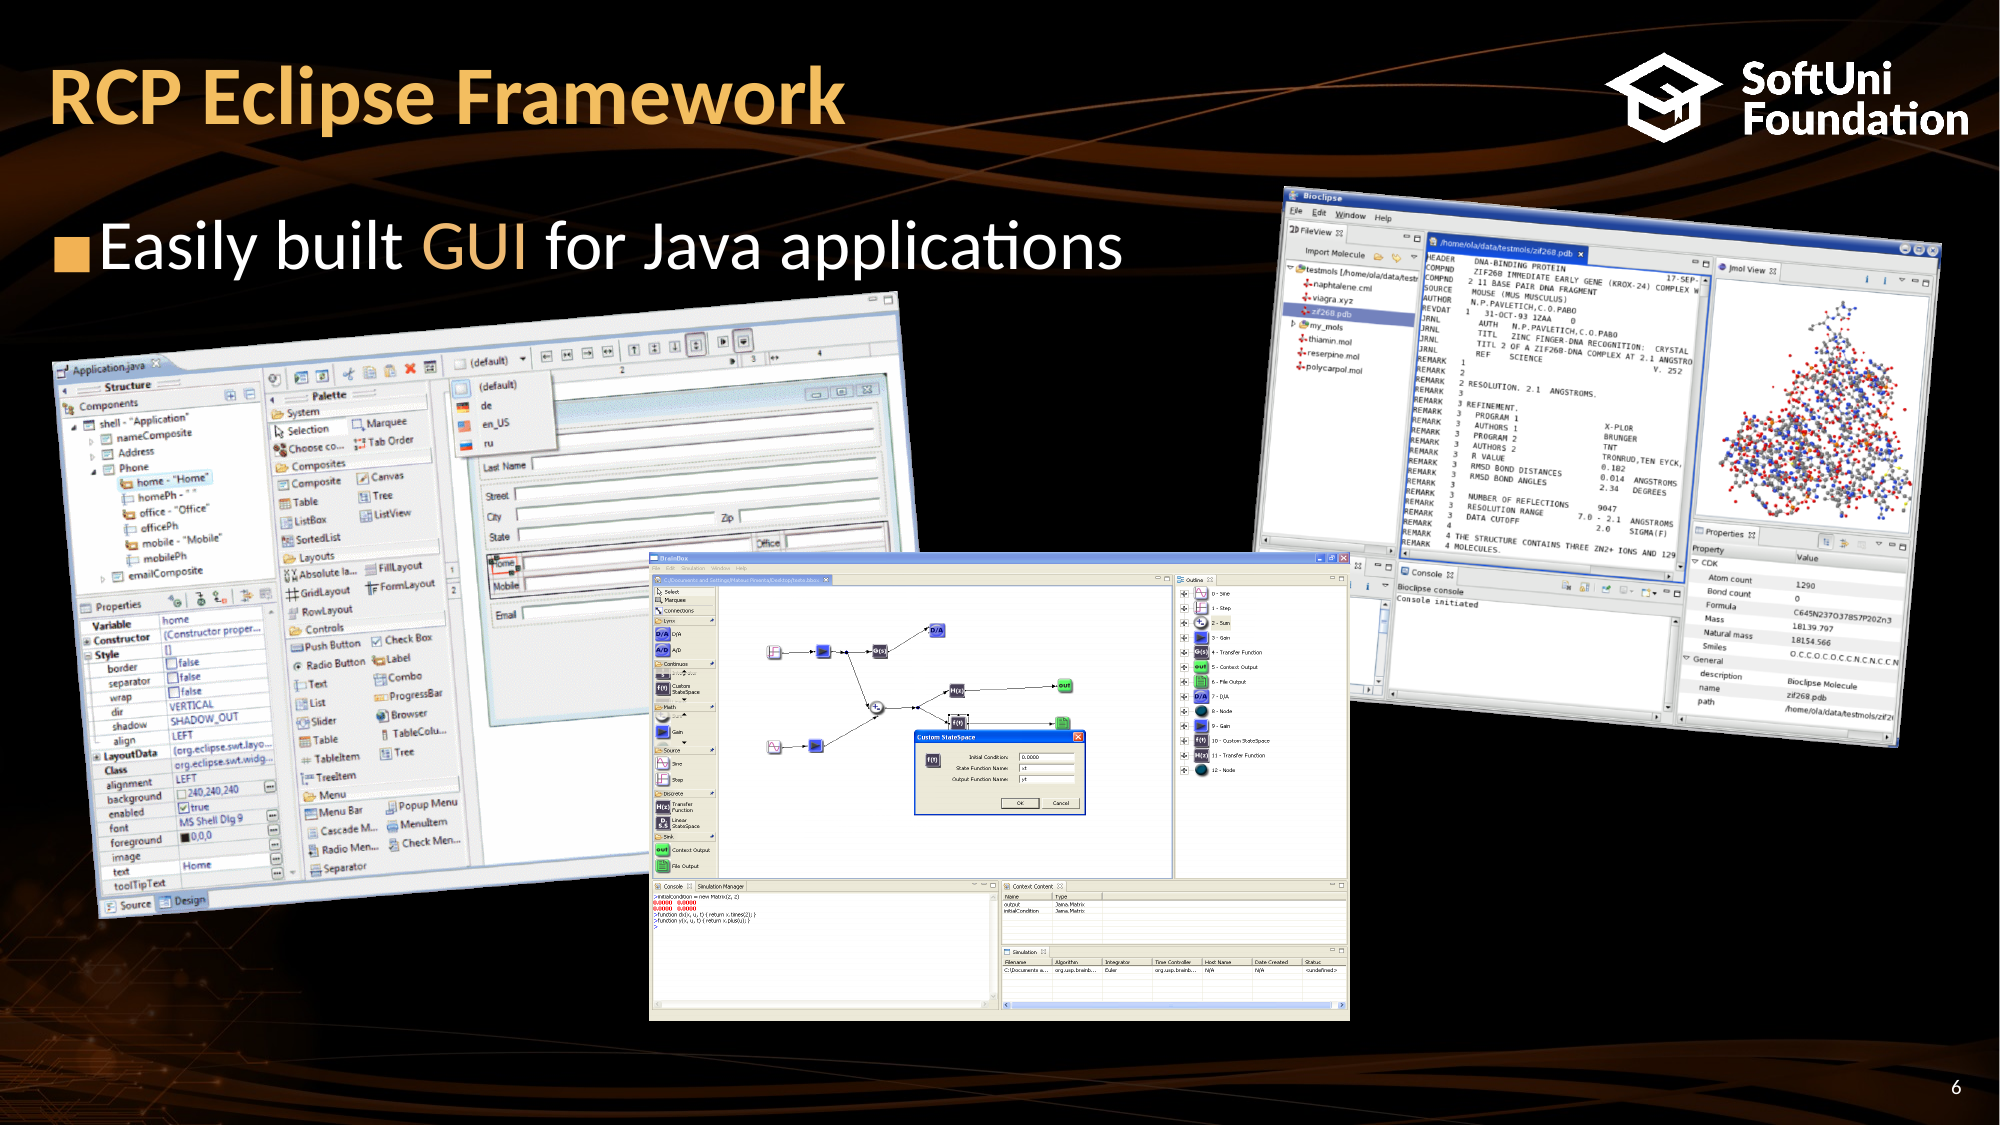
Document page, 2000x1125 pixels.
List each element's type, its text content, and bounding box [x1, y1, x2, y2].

title RCP Eclipse Framework [30, 6, 1602, 189]
list Easily built GUI for Java applications [31, 188, 1968, 1103]
picture [0, 0, 2000, 1125]
